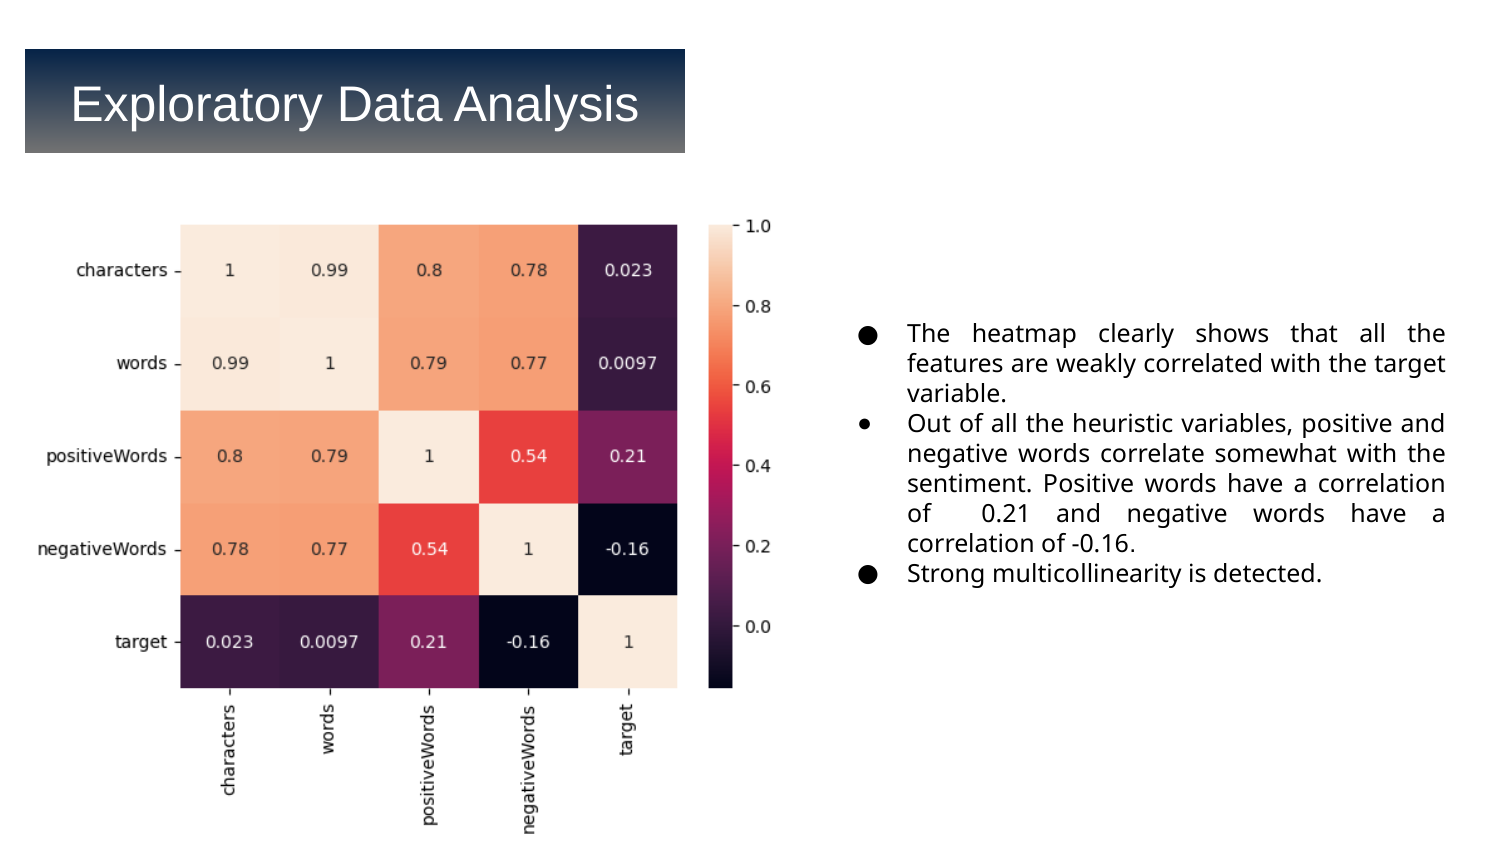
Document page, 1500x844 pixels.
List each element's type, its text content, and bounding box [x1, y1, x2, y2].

text_box Exploratory Data Analysis [25, 49, 685, 153]
picture [24, 206, 784, 844]
text_box The heatmap clearly shows that all the features are weakly correlated with the target variable. Out of all the heuristic variables, positive and negative words correlate somewhat with the sentiment. Positive words have a correlation of 0.21 and negative words have a correlation of -0.16. Strong multicollinearity is detected. [817, 302, 1462, 637]
